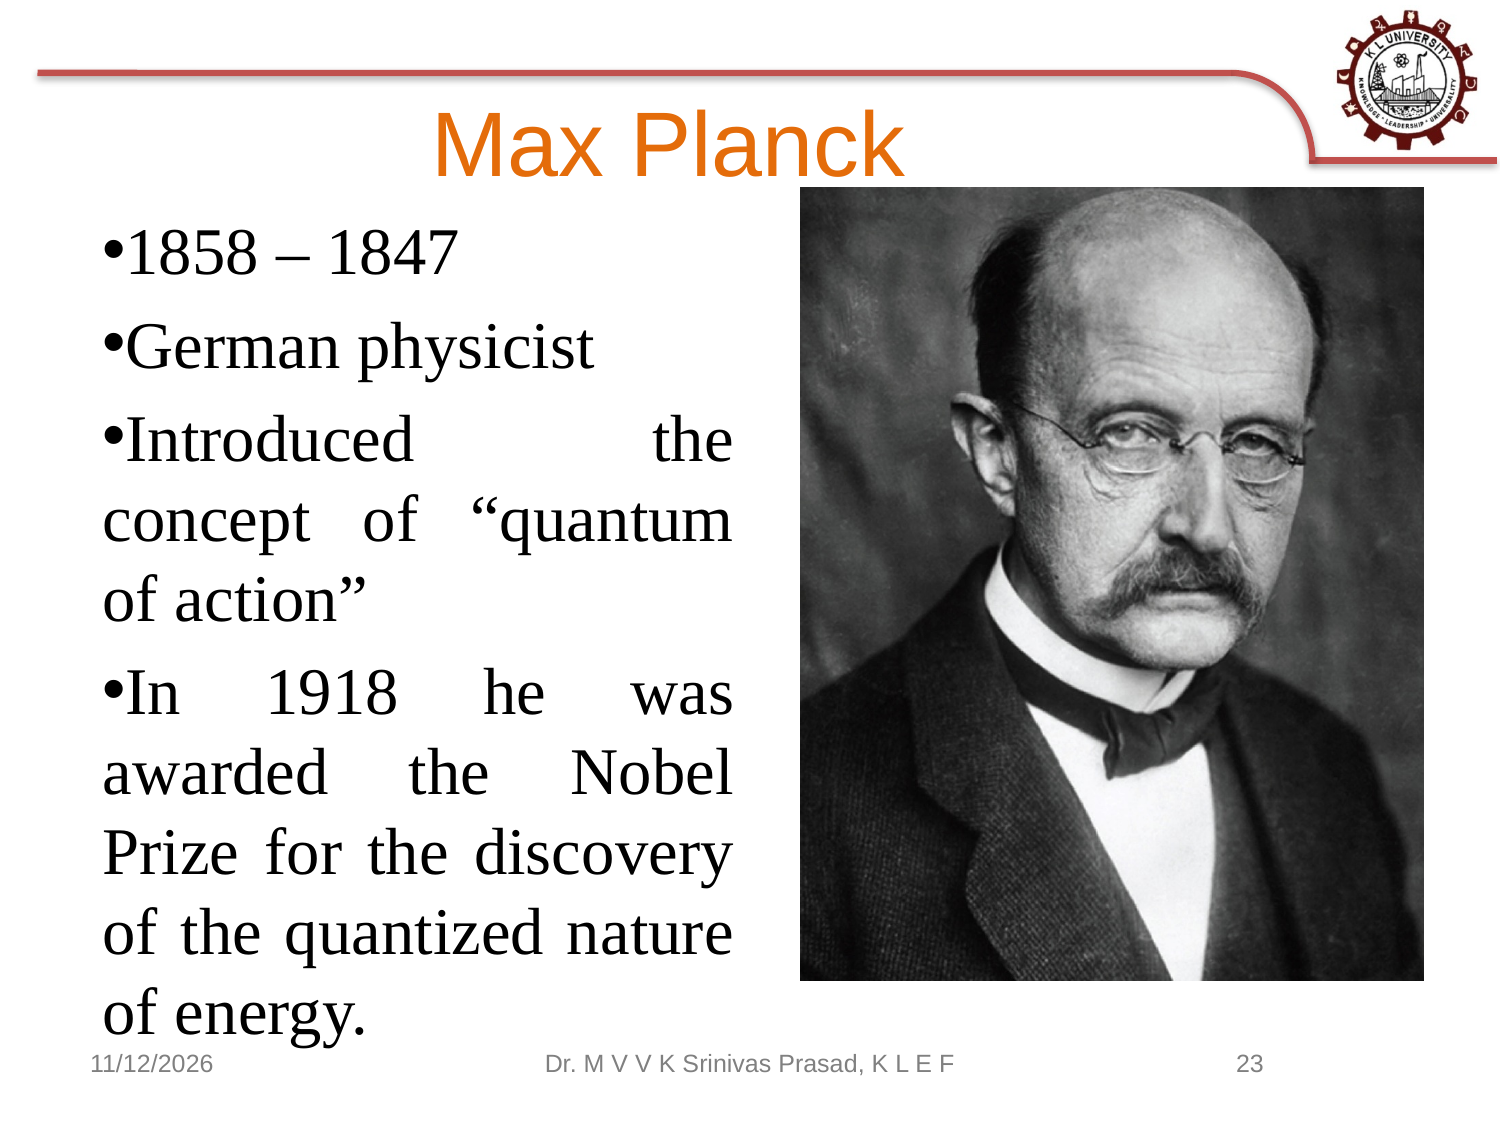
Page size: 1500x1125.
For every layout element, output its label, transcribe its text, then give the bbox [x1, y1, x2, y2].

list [799, 187, 1424, 981]
footer Dr. M V V K Srinivas Prasad, K L E F [512, 1025, 988, 1100]
list 1858 – 1847 German physicist Introduced the concept of “quantum of action” In 1918 he was awarded the Nobel Prize for the discovery of the quantized nature of energy. [87, 200, 751, 925]
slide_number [75, 1025, 425, 1100]
title Max Planck [49, 92, 1288, 188]
slide_number 23 [1074, 1025, 1425, 1100]
picture [1333, 5, 1481, 154]
